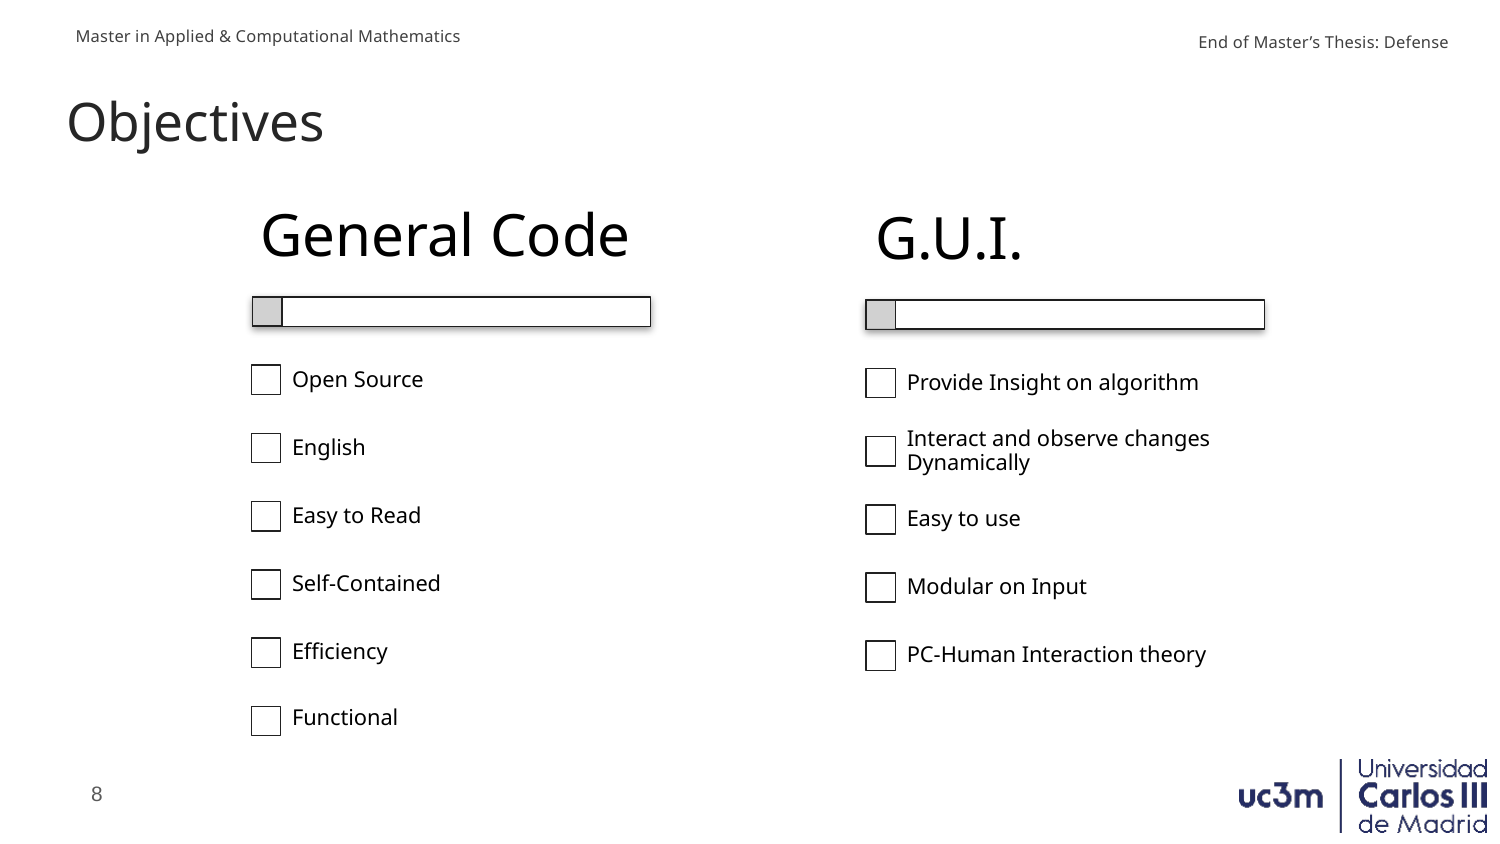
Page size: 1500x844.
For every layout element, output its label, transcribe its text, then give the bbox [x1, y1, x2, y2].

slide_number 8 [27, 761, 118, 826]
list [92, 191, 1491, 753]
picture [1239, 759, 1487, 833]
title Objectives [51, 72, 1449, 167]
